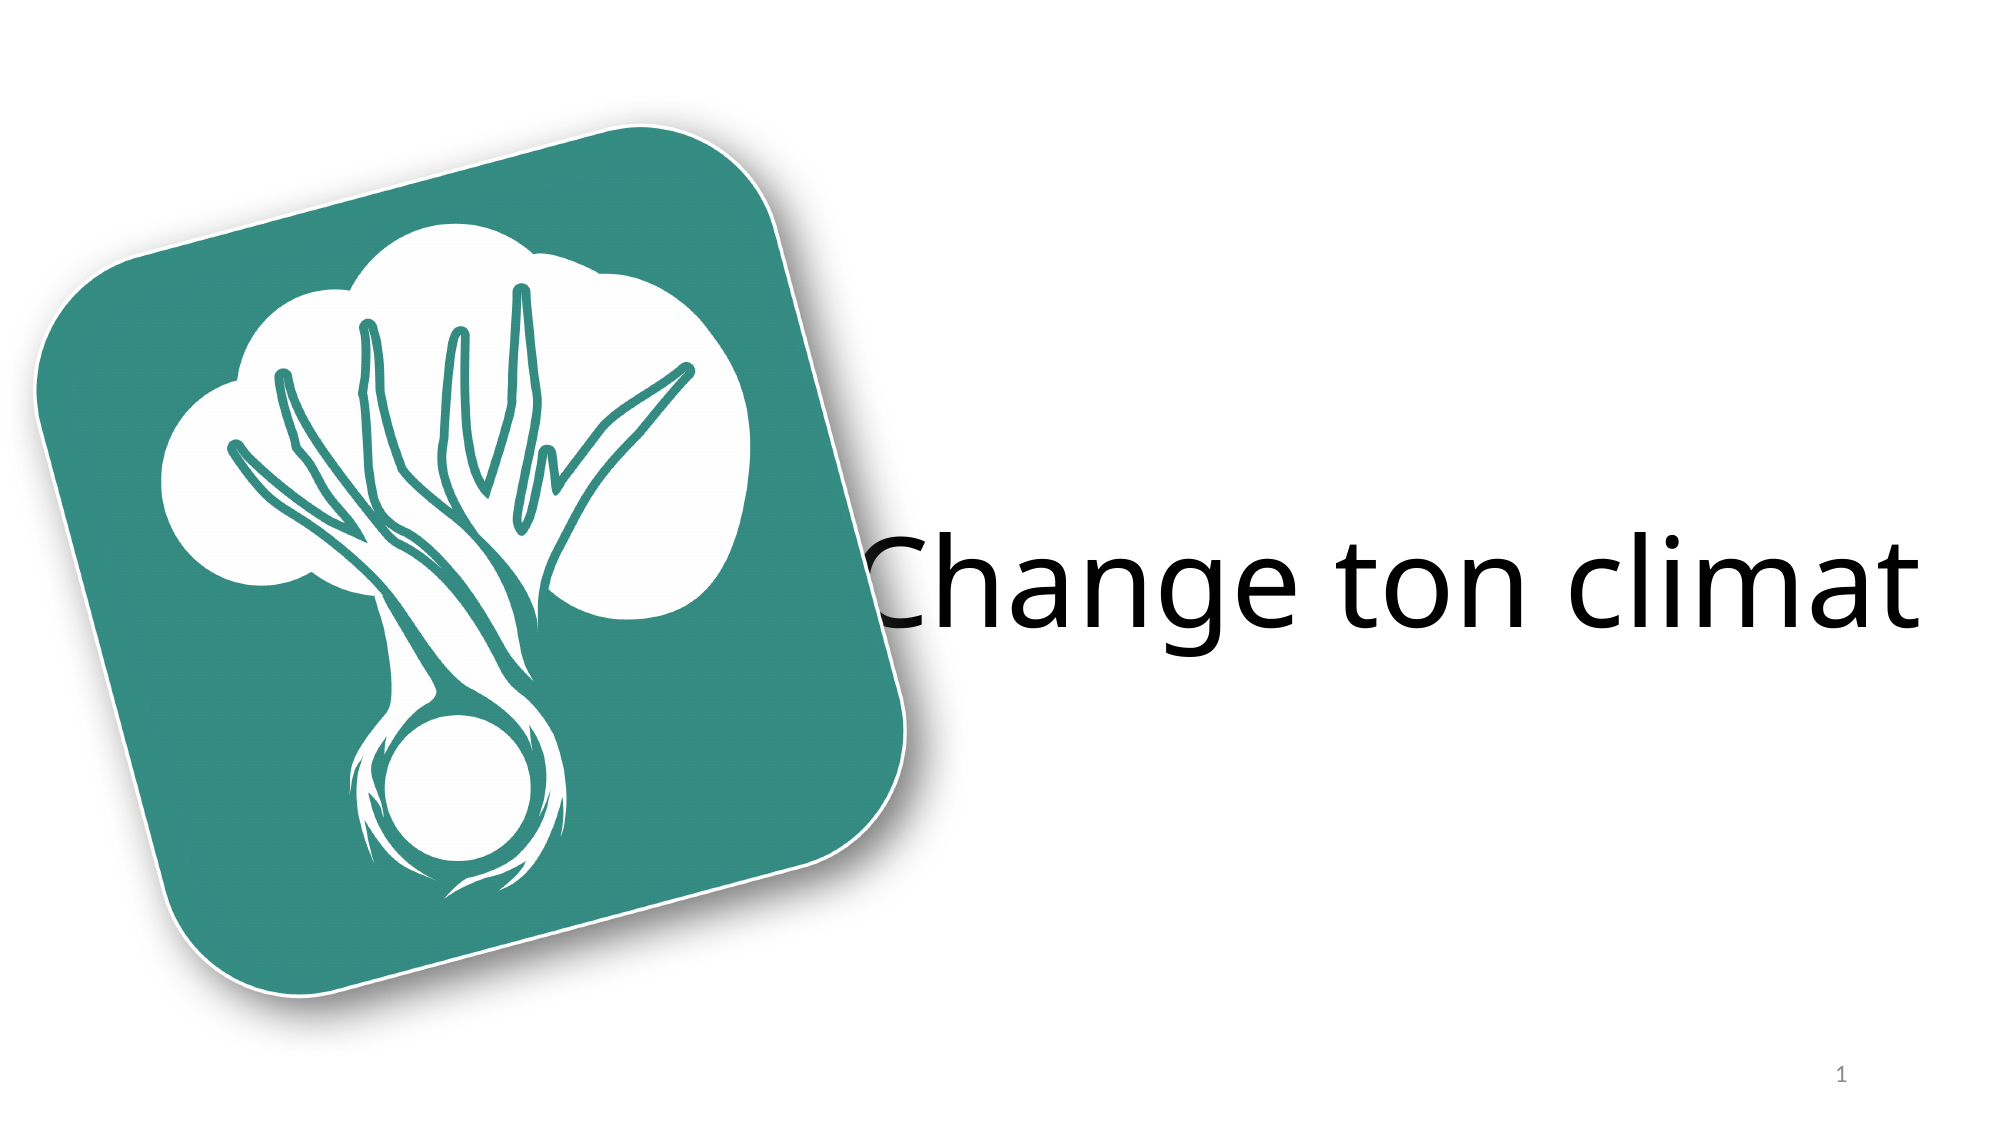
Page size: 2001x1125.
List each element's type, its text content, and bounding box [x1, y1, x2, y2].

slide_number 1 [1412, 1042, 1863, 1103]
title Change ton climat [956, 462, 1975, 663]
picture [25, 89, 907, 1035]
